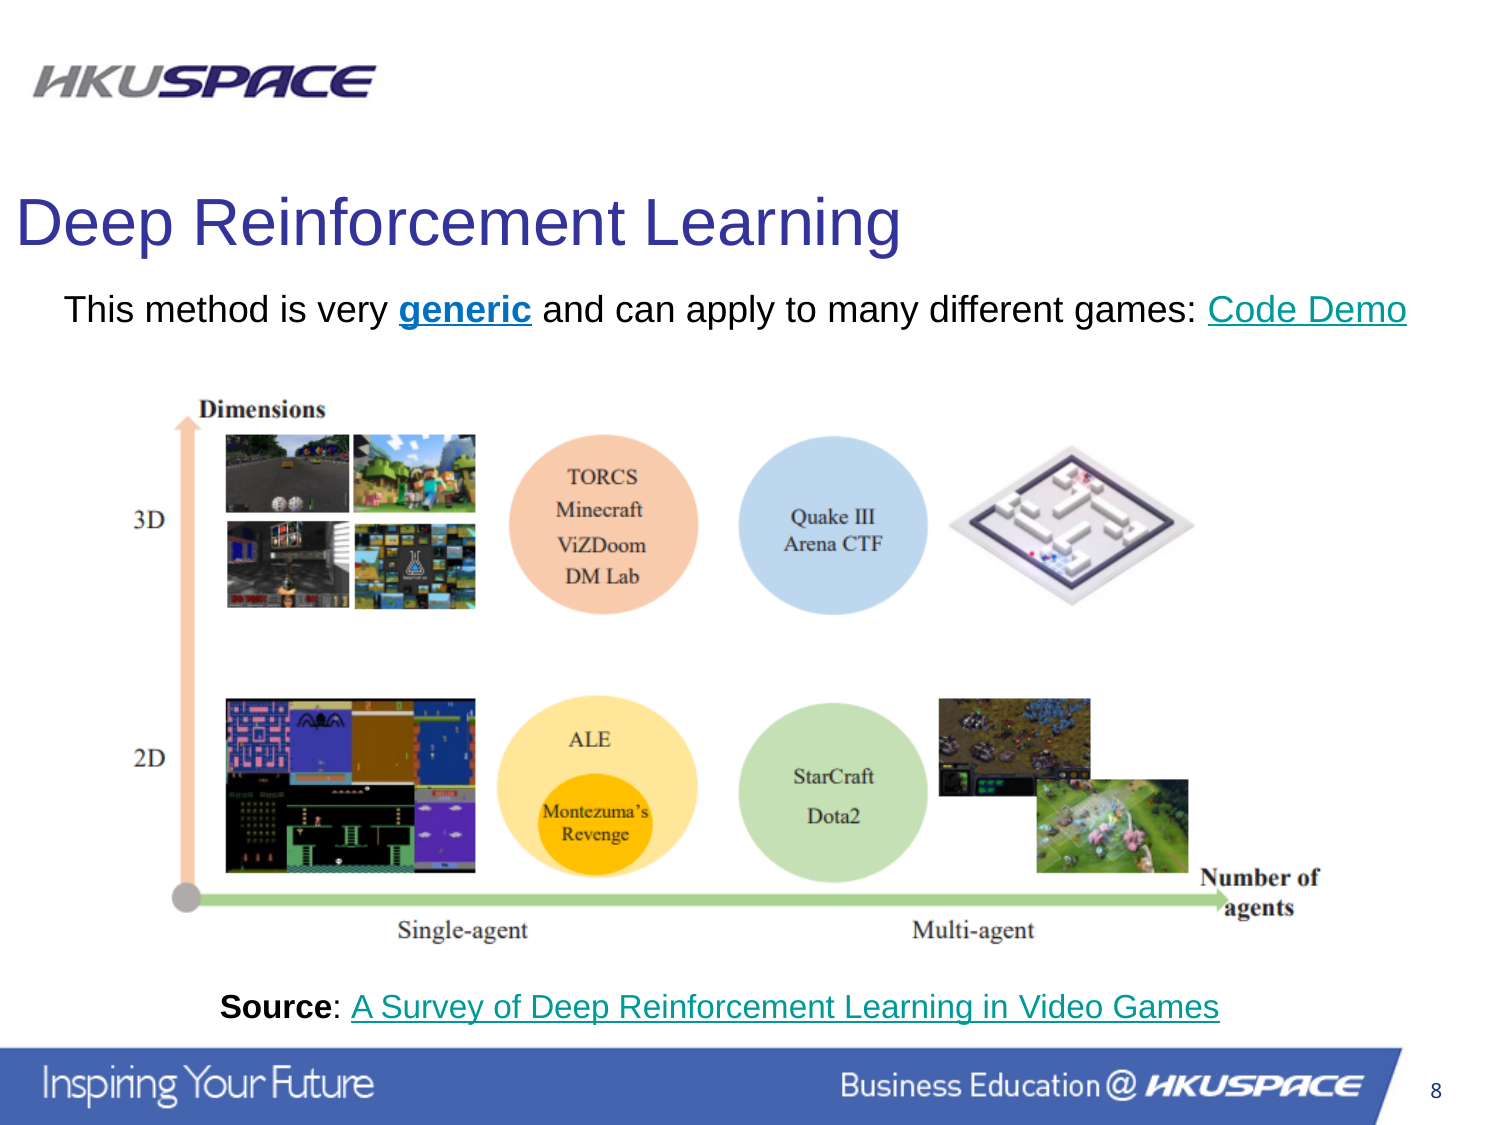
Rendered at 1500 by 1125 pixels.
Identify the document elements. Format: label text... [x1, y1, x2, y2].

text_box Source: A Survey of Deep Reinforcement Learning in Video Games [205, 978, 1246, 1033]
title Deep Reinforcement Learning [0, 101, 1325, 266]
picture [0, 0, 1500, 1125]
slide_number 8 [1415, 1070, 1499, 1125]
text_box This method is very generic and can apply to many different games: Code Demo [48, 277, 1423, 383]
